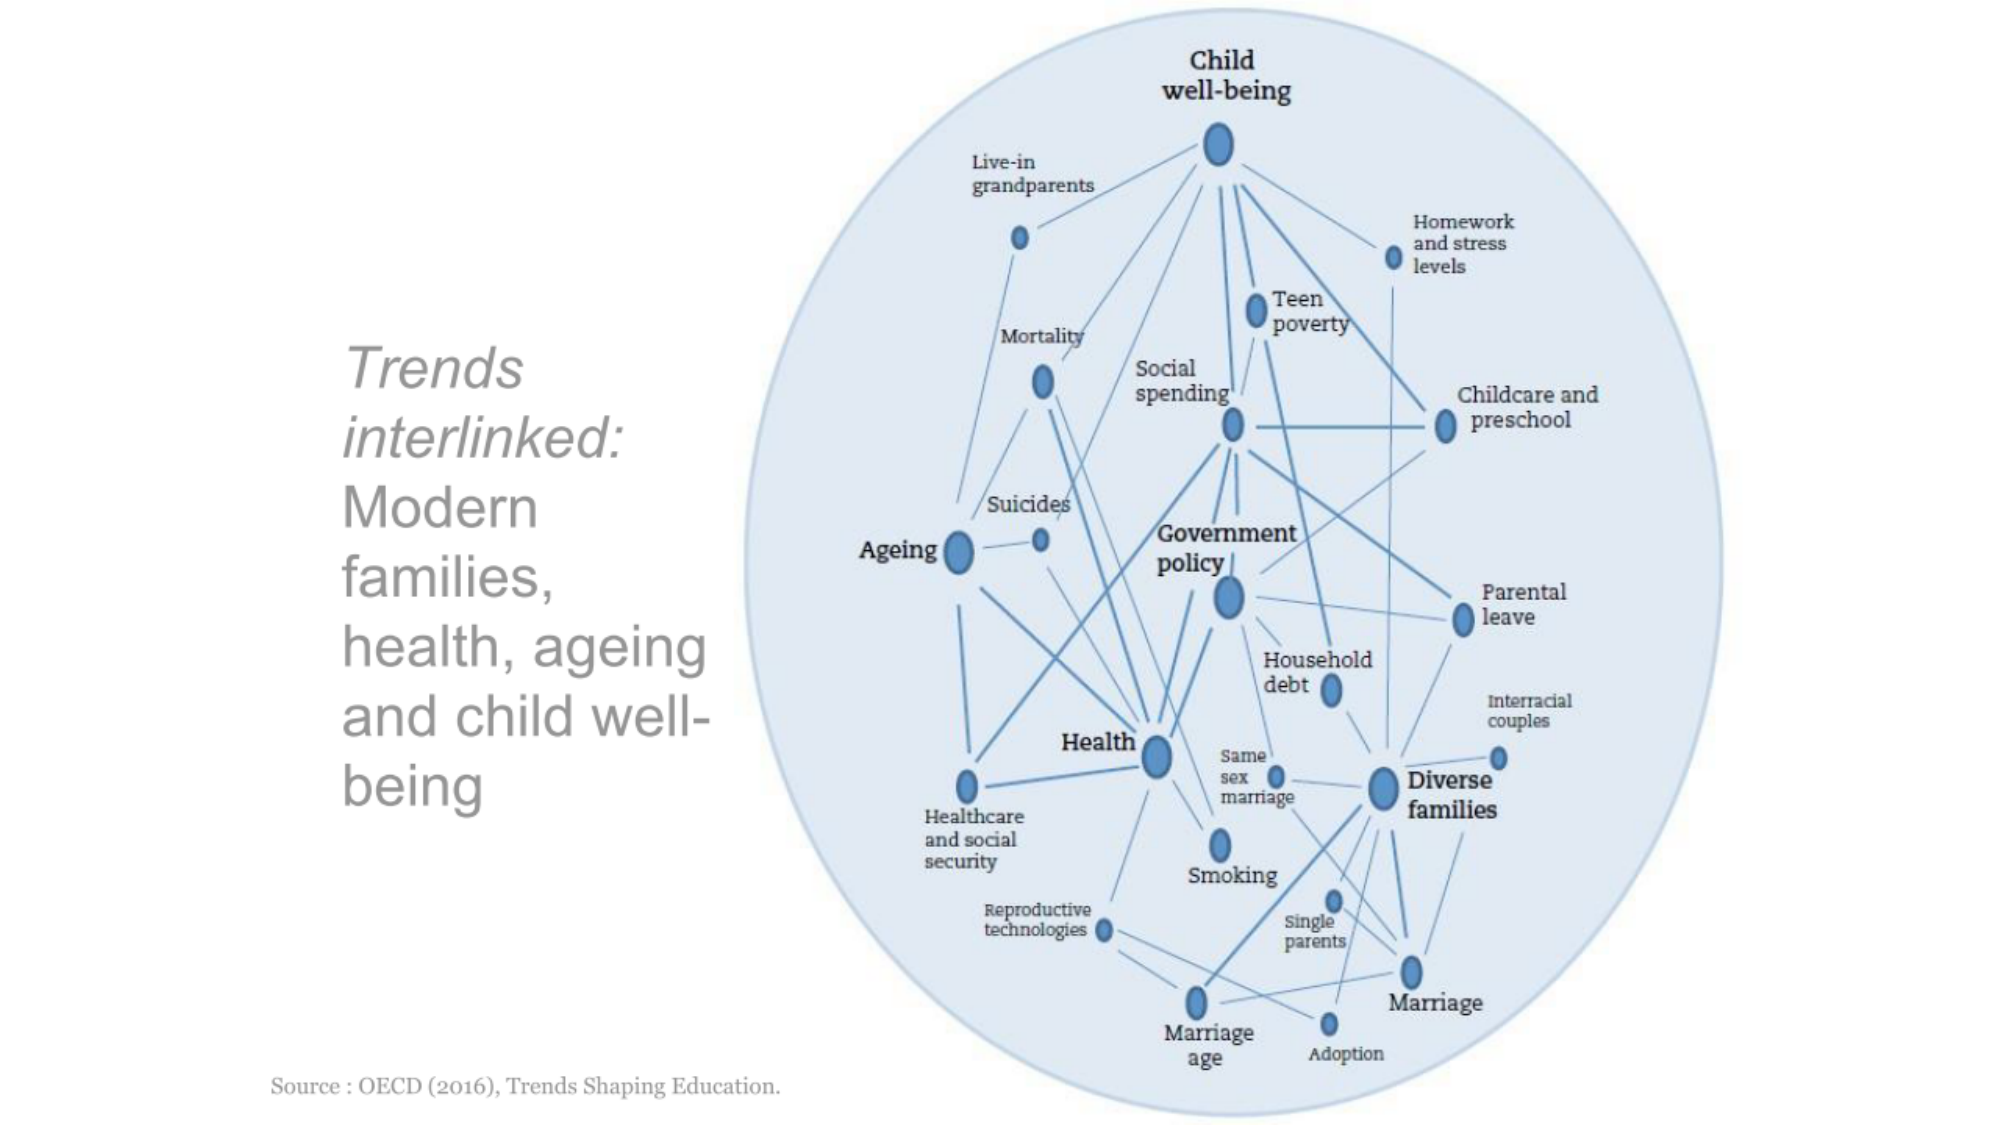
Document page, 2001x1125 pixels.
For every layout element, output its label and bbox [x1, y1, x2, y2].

picture [250, 0, 1750, 1125]
